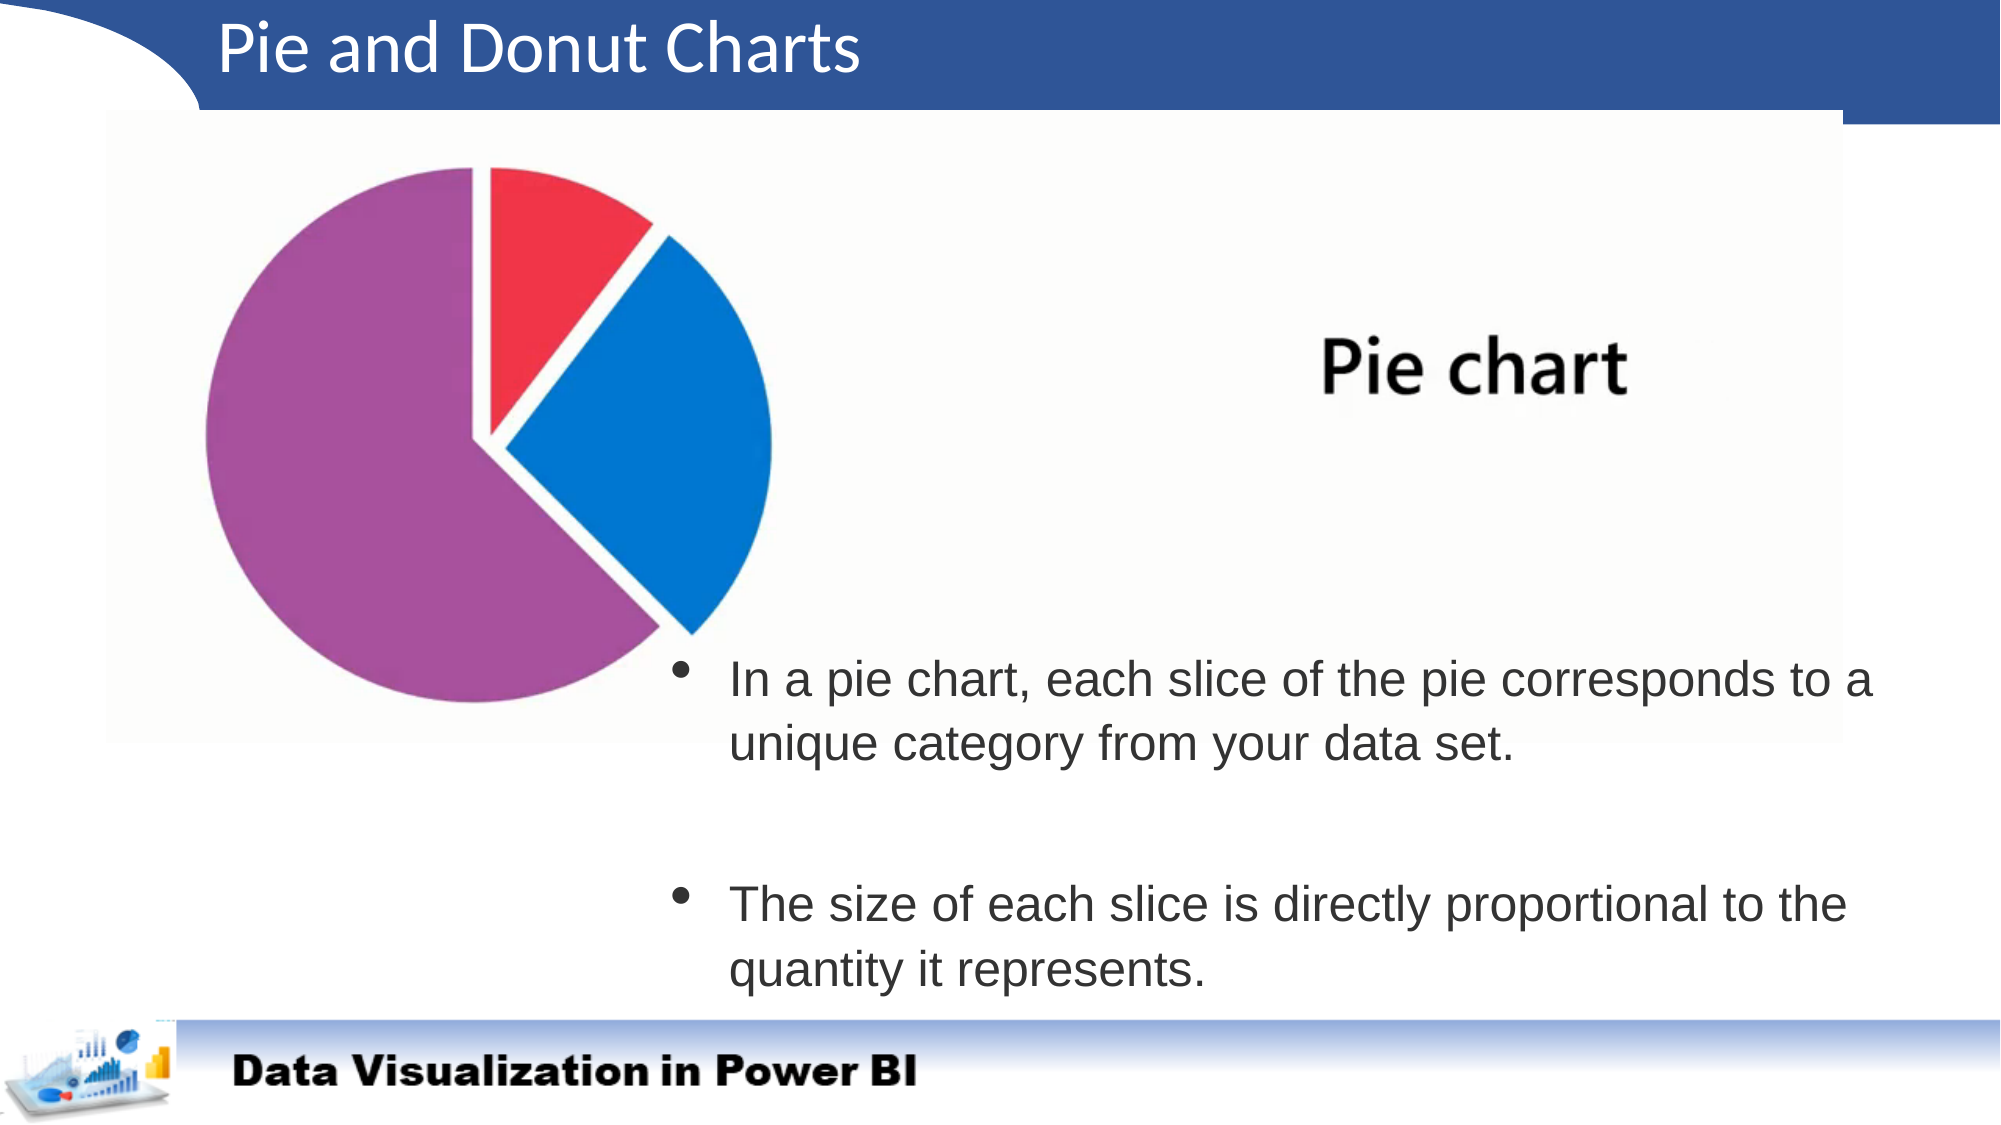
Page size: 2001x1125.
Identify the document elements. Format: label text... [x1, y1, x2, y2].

text_box In a pie chart, each slice of the pie corresponds to a unique category from your data set. The size of each slice is directly proportional to the quantity it represents. [657, 634, 1905, 1004]
picture [0, 0, 2001, 1125]
text_box Pie and Donut Charts [0, 0, 2000, 126]
